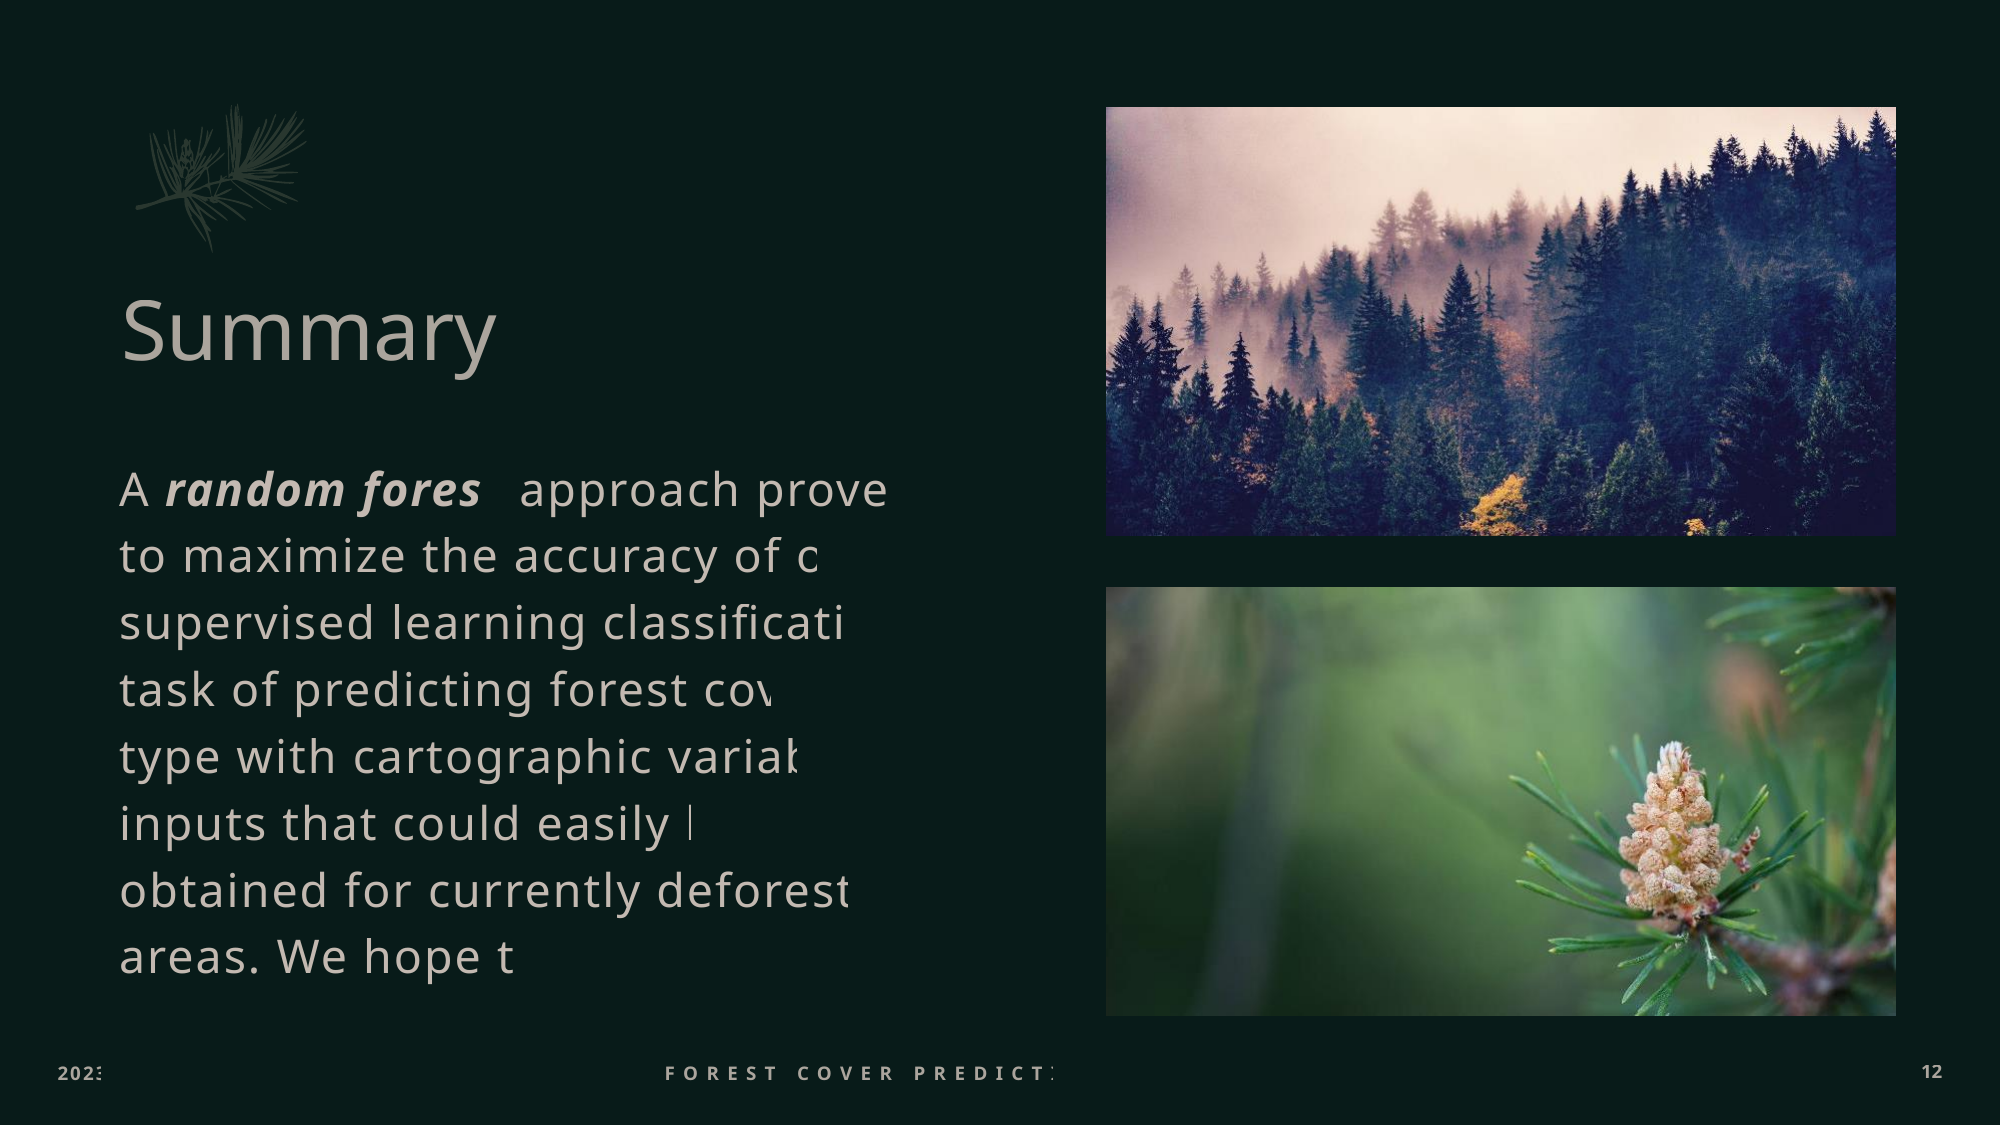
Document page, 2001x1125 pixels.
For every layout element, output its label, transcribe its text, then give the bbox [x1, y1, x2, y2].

slide_number 2023 [42, 1042, 587, 1103]
picture [1106, 107, 1896, 536]
list A random forest approach proved to maximize the accuracy of our supervised learning classification task of predicting forest cover type with cartographic variable inputs that could easily be obtained for currently deforested areas. We hope to [104, 440, 944, 1017]
footer Forest Cover Prediction – ML Models [587, 1042, 1413, 1103]
title Summary [106, 225, 1000, 430]
picture [1106, 587, 1896, 1016]
slide_number 12 [1725, 1042, 1958, 1103]
